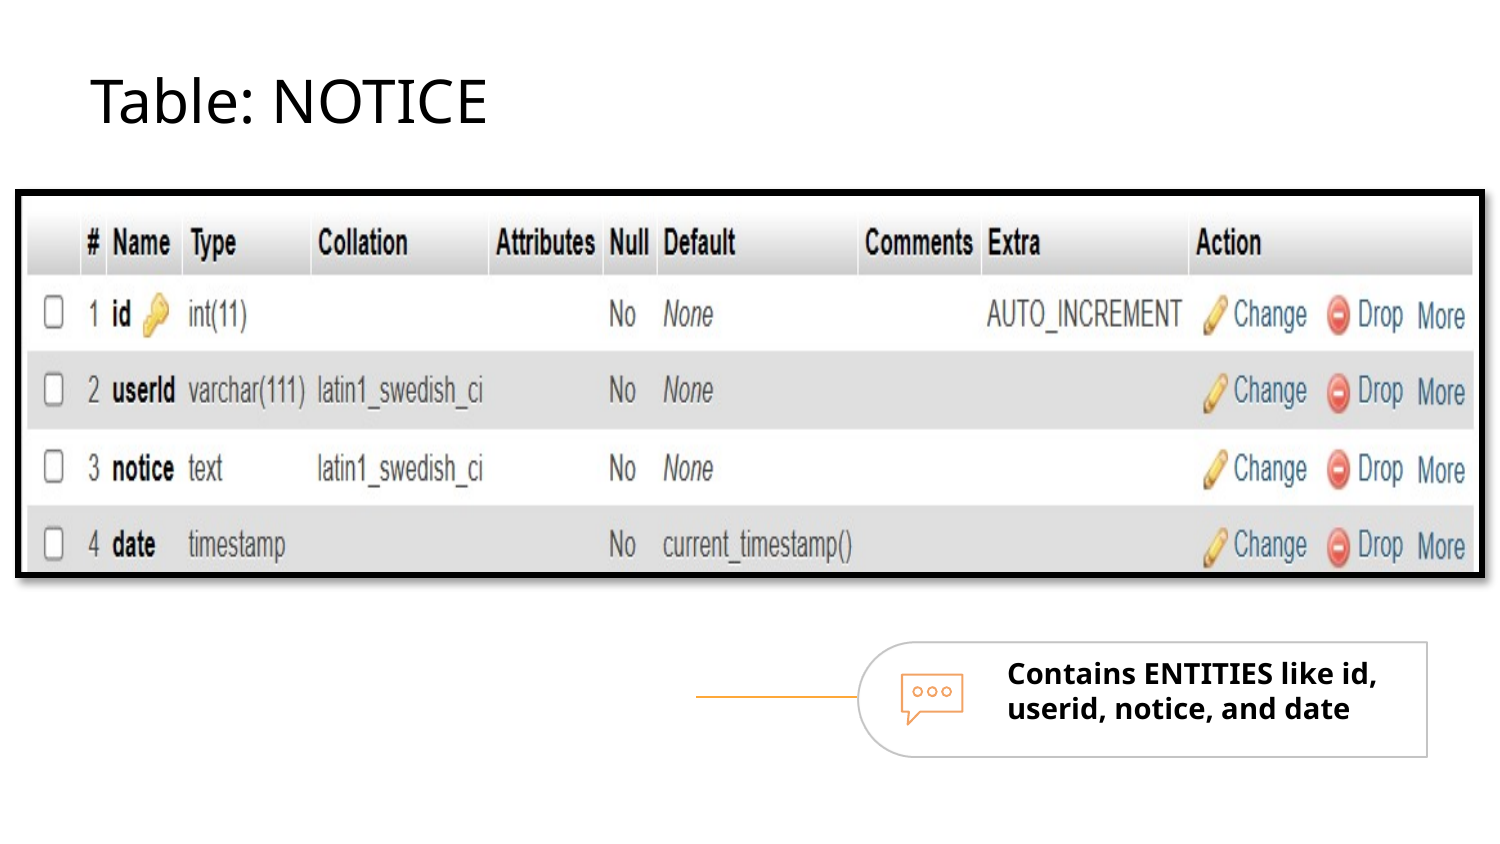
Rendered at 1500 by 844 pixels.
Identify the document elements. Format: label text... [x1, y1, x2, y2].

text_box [900, 673, 964, 726]
picture [857, 641, 1428, 758]
picture [21, 195, 1479, 573]
text_box Table: NOTICE [74, 67, 873, 132]
